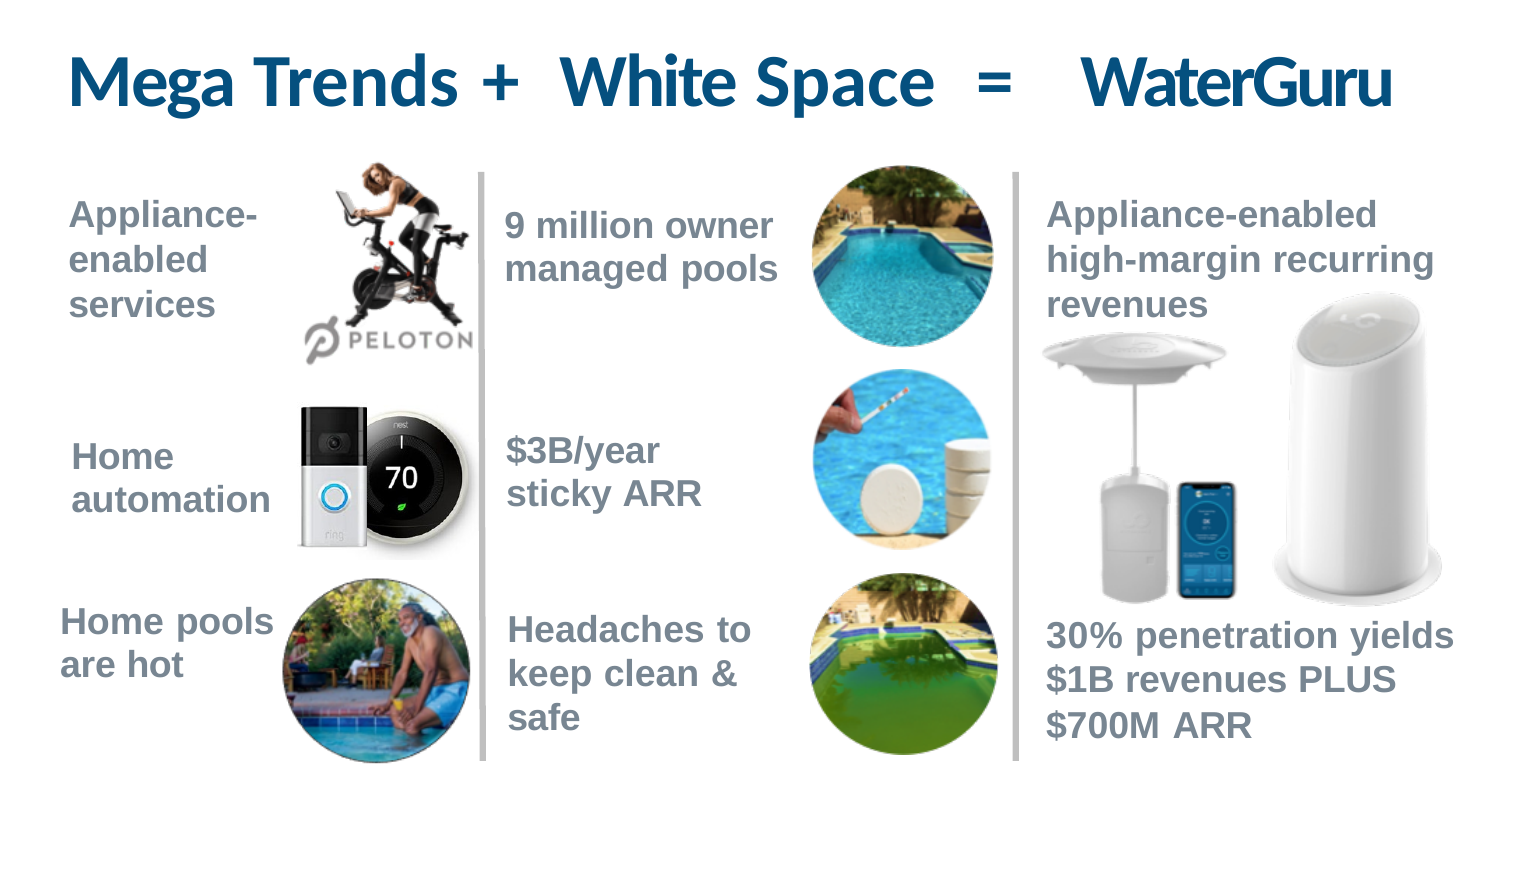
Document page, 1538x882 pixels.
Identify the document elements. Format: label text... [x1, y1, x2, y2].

text_box Headaches to keep clean & safe [505, 604, 757, 740]
text_box 9 million owner managed pools [502, 197, 783, 290]
text_box Appliance-enabled high-margin recurring revenues [1263, 188, 1438, 289]
picture [1266, 288, 1449, 612]
title Mega Trends + White Space = WaterGuru [65, 29, 1398, 180]
picture [810, 165, 994, 348]
text_box $3B/year sticky ARR [503, 422, 705, 515]
picture [809, 573, 999, 755]
text_box Home automation [69, 428, 275, 520]
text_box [1012, 171, 1259, 762]
text_box Appliance- enabled services [66, 188, 264, 325]
picture [812, 369, 994, 551]
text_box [280, 158, 487, 766]
text_box Home pools are hot [57, 593, 275, 685]
text_box 30% penetration yields $1B revenues PLUS $700M ARR [1263, 609, 1458, 747]
